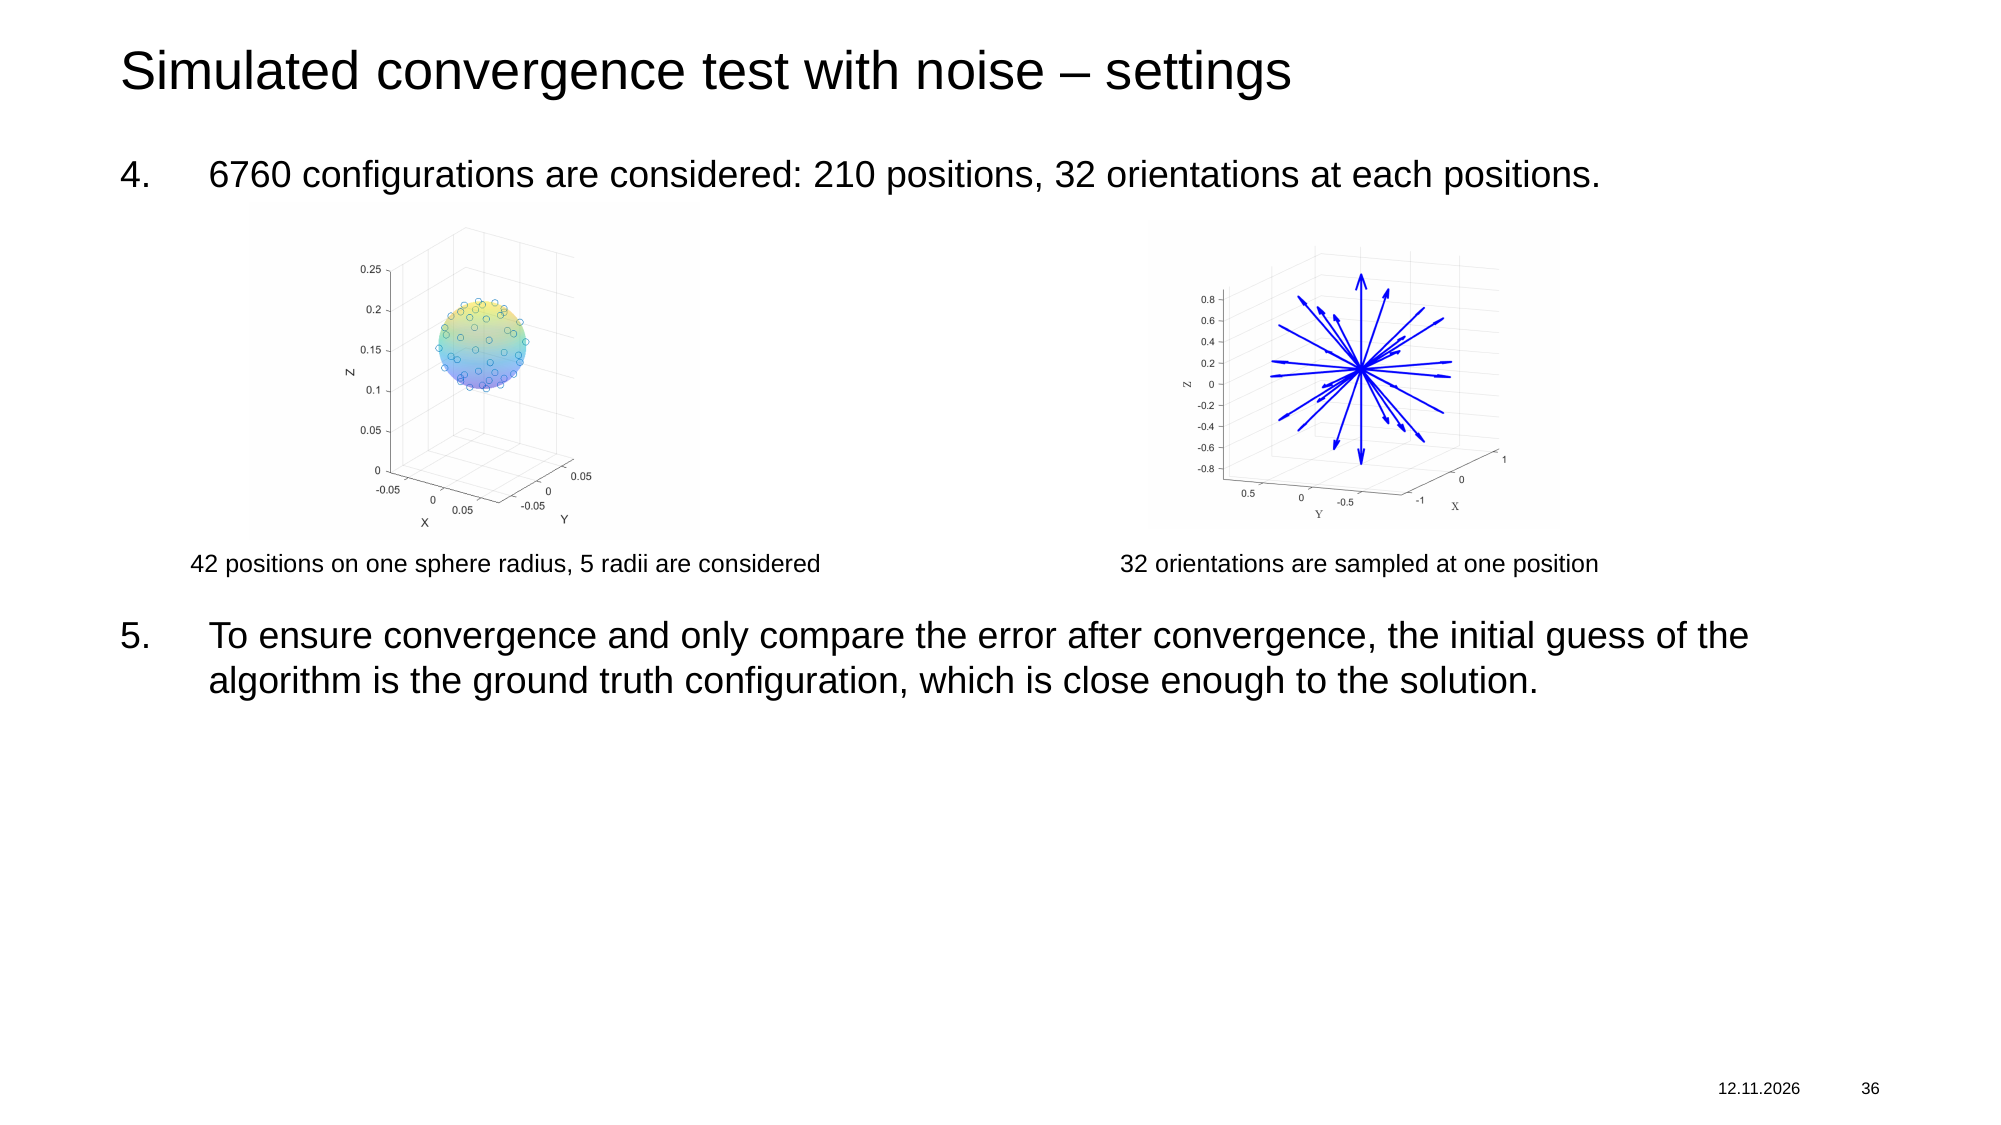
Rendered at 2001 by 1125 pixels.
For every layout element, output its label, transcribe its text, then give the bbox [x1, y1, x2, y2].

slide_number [1718, 1069, 1819, 1106]
text_box 6760 configurations are considered: 210 positions, 32 orientations at each positions. To ensure convergence and only compare the error after convergence, the initial guess of the algorithm is the ground truth configuration, which is close enough to the solution. [120, 149, 1880, 1000]
title Simulated convergence test with noise – settings [120, 42, 1880, 149]
text_box 42 positions on one sphere radius, 5 radii are considered [175, 539, 838, 585]
text_box 32 orientations are sampled at one position [1105, 539, 1616, 585]
picture [249, 202, 700, 540]
picture [1148, 220, 1560, 529]
slide_number 36 [1827, 1069, 1880, 1106]
